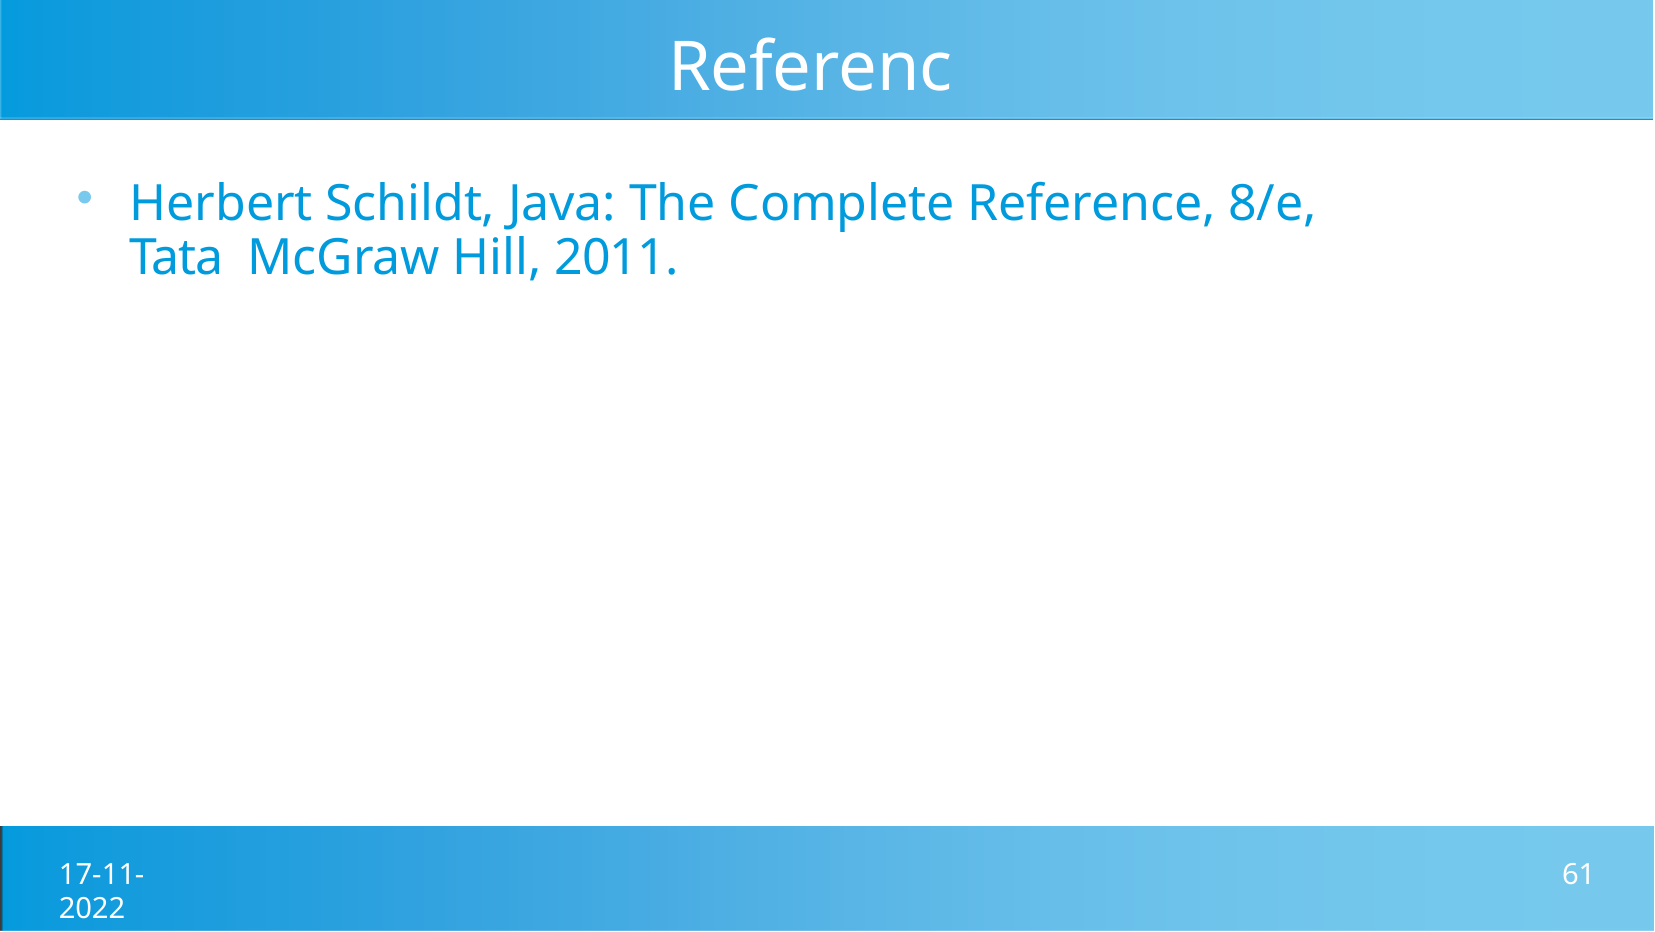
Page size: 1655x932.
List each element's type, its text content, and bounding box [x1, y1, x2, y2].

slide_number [56, 856, 208, 932]
title Reference [665, 19, 988, 167]
picture [95, 826, 1654, 931]
picture [93, 0, 1653, 118]
slide_number 61 [1555, 856, 1601, 932]
text_box Herbert Schildt, Java: The Complete Reference, 8/e, Tata McGraw Hill, 2011. [74, 167, 1400, 285]
